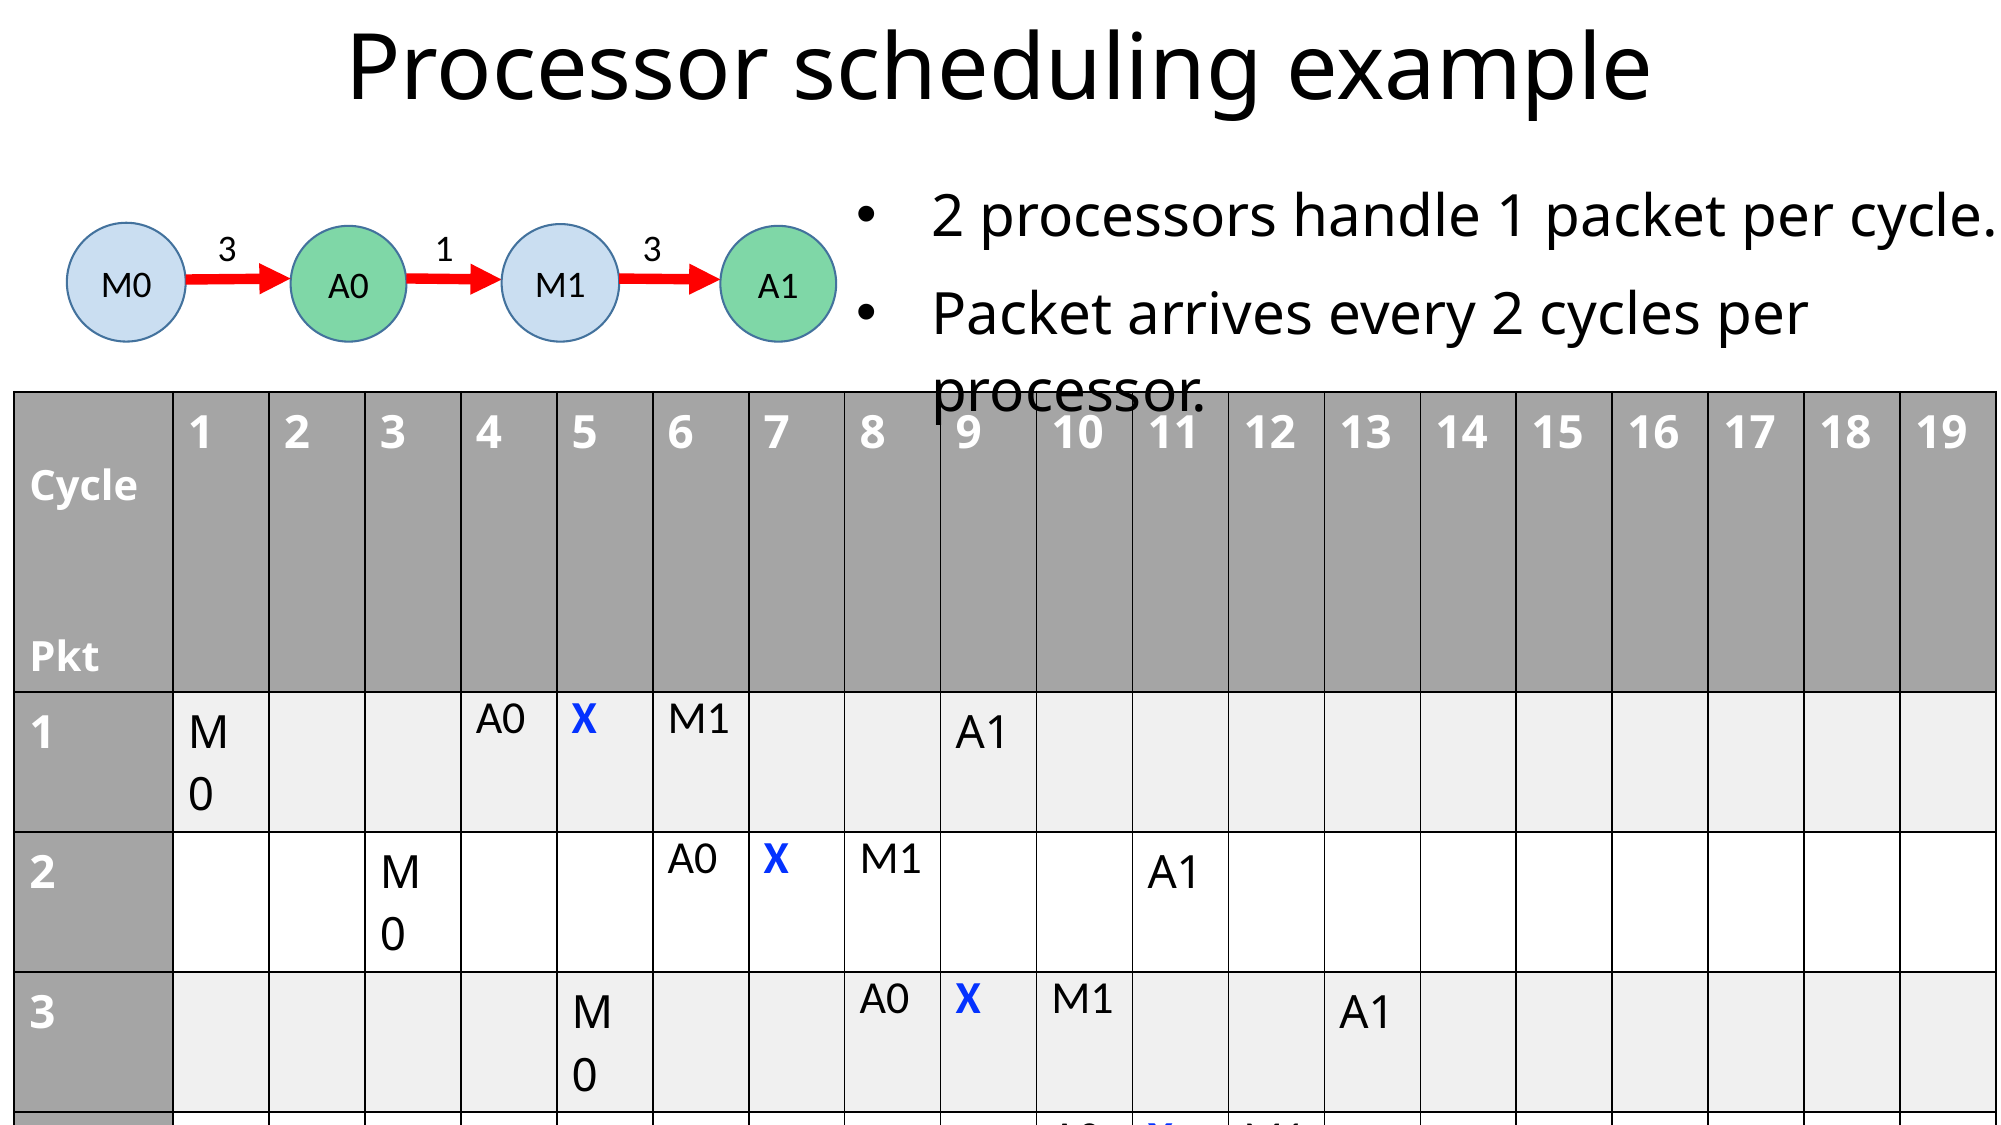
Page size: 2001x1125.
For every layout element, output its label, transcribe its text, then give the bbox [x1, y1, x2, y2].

table_cell [1901, 1113, 1995, 1125]
table_cell [1229, 973, 1324, 1111]
table_header 16 [1613, 431, 1707, 691]
table_cell [1901, 973, 1995, 1111]
table_cell X [558, 693, 652, 831]
table_cell [1421, 833, 1515, 971]
table_cell [270, 973, 364, 1111]
table_cell [750, 693, 844, 831]
table_cell [270, 693, 364, 831]
table_header Cycle Pkt [15, 393, 172, 691]
table_cell M1 [1229, 1113, 1324, 1125]
text_box M1 [500, 223, 621, 343]
table_header 9 [941, 431, 1036, 691]
table_cell [1517, 693, 1611, 831]
text_box M0 [65, 221, 187, 343]
table_cell X [1133, 1113, 1228, 1125]
table_cell [1325, 693, 1420, 831]
text_box 3 [202, 216, 253, 274]
table_cell M1 [845, 833, 940, 971]
table_cell 4 [15, 1113, 172, 1125]
table_cell A1 [941, 693, 1036, 831]
table_header 17 [1709, 431, 1803, 691]
text_box A0 [289, 224, 408, 343]
table_cell [1613, 833, 1707, 971]
table_cell [1805, 1113, 1899, 1125]
table_cell [366, 693, 460, 831]
table_cell [1421, 693, 1515, 831]
table_header 15 [1517, 431, 1611, 691]
table_cell X [941, 973, 1036, 1111]
table_cell A1 [1133, 833, 1228, 971]
table_cell [174, 833, 268, 971]
table_cell [1613, 973, 1707, 1111]
table_cell [1325, 1113, 1420, 1125]
table_header 1 [174, 393, 268, 691]
table_cell [1133, 693, 1228, 831]
table_cell A1 [1517, 1113, 1611, 1125]
table_cell M0 [366, 833, 460, 971]
table_cell [1901, 833, 1995, 971]
table_cell M0 [174, 693, 268, 831]
table_cell [270, 833, 364, 971]
table_cell [845, 1113, 940, 1125]
table_cell [1613, 693, 1707, 831]
table_cell [1421, 973, 1515, 1111]
table_cell [1709, 833, 1803, 971]
table_cell 2 [15, 833, 172, 971]
table_cell [1901, 693, 1995, 831]
table_cell M1 [654, 693, 748, 831]
table_cell A0 [654, 833, 748, 971]
table_cell [654, 973, 748, 1111]
table_header 14 [1421, 431, 1515, 691]
table_cell [845, 693, 940, 831]
table_cell [654, 1113, 748, 1125]
table_cell A0 [845, 973, 940, 1111]
table_cell [558, 833, 652, 971]
table_cell [750, 973, 844, 1111]
table_cell [1229, 833, 1324, 971]
table_cell [1037, 833, 1132, 971]
table_cell [1133, 973, 1228, 1111]
table_cell [1709, 1113, 1803, 1125]
table_cell [462, 973, 556, 1111]
table_cell A0 [1037, 1113, 1132, 1125]
table_header 6 [654, 393, 748, 691]
table_cell [1325, 833, 1420, 971]
table_header 8 [845, 431, 940, 691]
table_cell A0 [462, 693, 556, 831]
table_cell X [750, 833, 844, 971]
table_cell [1805, 973, 1899, 1111]
table_cell 3 [15, 973, 172, 1111]
table_cell A1 [1325, 973, 1420, 1111]
table_cell [558, 1113, 652, 1125]
table_cell [1037, 693, 1132, 831]
table_cell [1517, 833, 1611, 971]
table_header 19 [1901, 431, 1995, 691]
table_cell [941, 1113, 1036, 1125]
table_cell [1421, 1113, 1515, 1125]
table_cell [366, 973, 460, 1111]
table_cell M1 [1037, 973, 1132, 1111]
table_header 7 [750, 393, 844, 691]
table_cell [174, 973, 268, 1111]
table_cell [270, 1113, 364, 1125]
table_cell [174, 1113, 268, 1125]
table_header 2 [270, 393, 364, 691]
text_box 2 processors handle 1 packet per cycle. Packet arrives every 2 cycles per processor. [841, 164, 2000, 431]
table_cell [462, 1113, 556, 1125]
table_cell [1709, 973, 1803, 1111]
table_cell [1613, 1113, 1707, 1125]
table_cell M0 [558, 973, 652, 1111]
text_box 3 [627, 216, 678, 276]
title Processor scheduling example [80, 0, 1919, 179]
table_cell [1229, 693, 1324, 831]
table_header 12 [1229, 431, 1324, 691]
table_cell [1517, 973, 1611, 1111]
table_header 13 [1325, 431, 1420, 691]
table_cell [1805, 833, 1899, 971]
table_header 4 [462, 393, 556, 691]
table_cell [1805, 693, 1899, 831]
table_cell 1 [15, 693, 172, 831]
table_header 5 [558, 393, 652, 691]
table_header 3 [366, 393, 460, 691]
table_cell [1709, 693, 1803, 831]
table_cell M0 [750, 1113, 844, 1125]
table_cell [366, 1113, 460, 1125]
table_cell [462, 833, 556, 971]
text_box A1 [719, 224, 838, 343]
table_header 10 [1037, 431, 1132, 691]
table_cell [941, 833, 1036, 971]
table_header 11 [1133, 431, 1228, 691]
table_header 18 [1805, 431, 1899, 691]
text_box 1 [419, 216, 470, 276]
